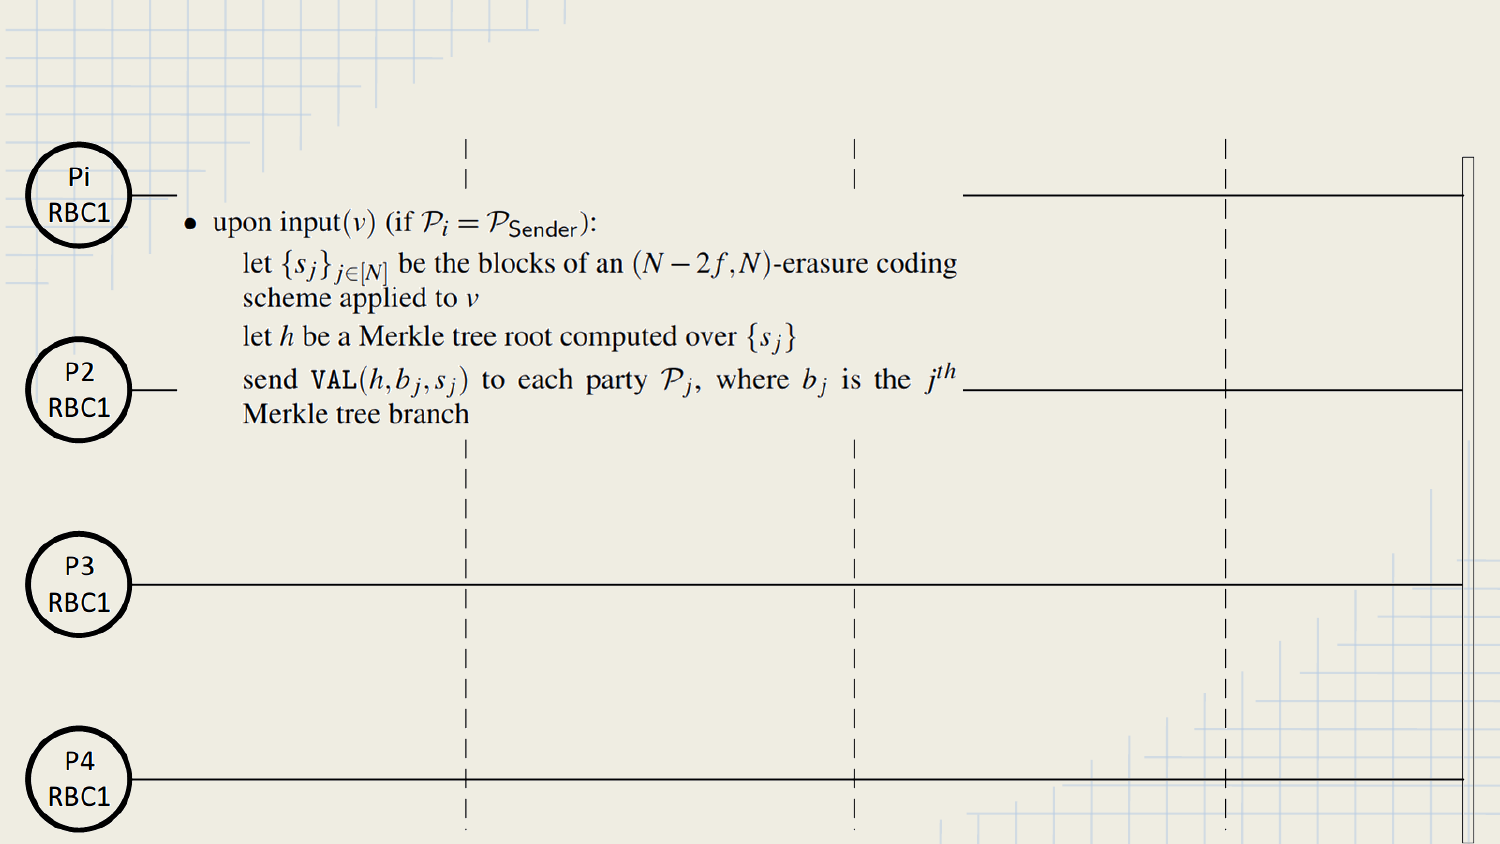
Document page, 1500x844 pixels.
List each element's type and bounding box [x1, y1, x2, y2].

picture [24, 138, 1476, 844]
